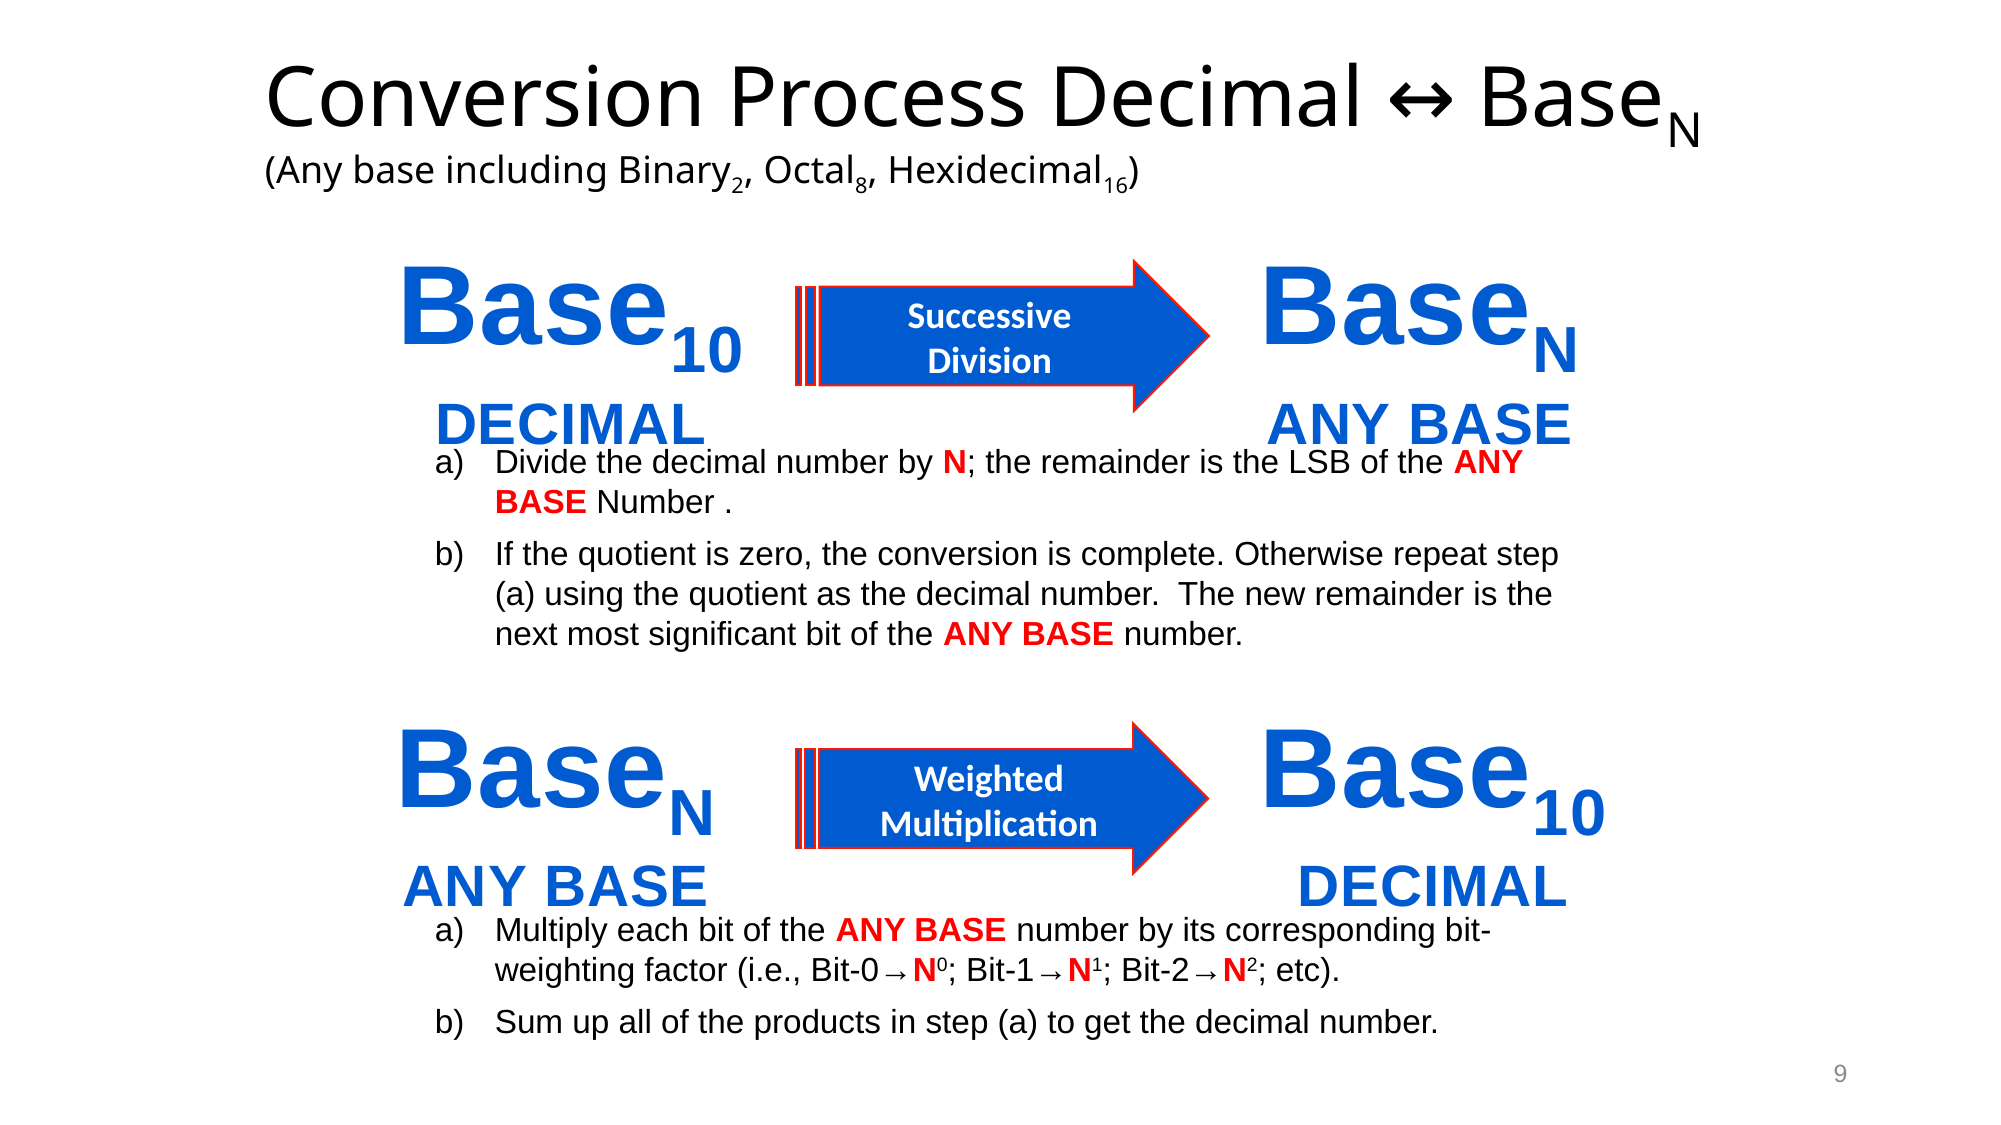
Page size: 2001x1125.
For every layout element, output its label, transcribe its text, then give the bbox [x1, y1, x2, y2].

slide_number 9 [1412, 1042, 1863, 1103]
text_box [374, 687, 1629, 910]
title Conversion Process Decimal ↔ BaseN (Any base including Binary2, Octal8, Hexidecimal16) [249, 24, 1750, 213]
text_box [374, 224, 1621, 661]
text_box Multiply each bit of the ANY BASE number by its corresponding bit-weighting factor (i.e., Bit-0→N0; Bit-1→N1; Bit-2→N2; etc). Sum up all of the products in step (a) to get the decimal number. [375, 910, 1605, 1048]
